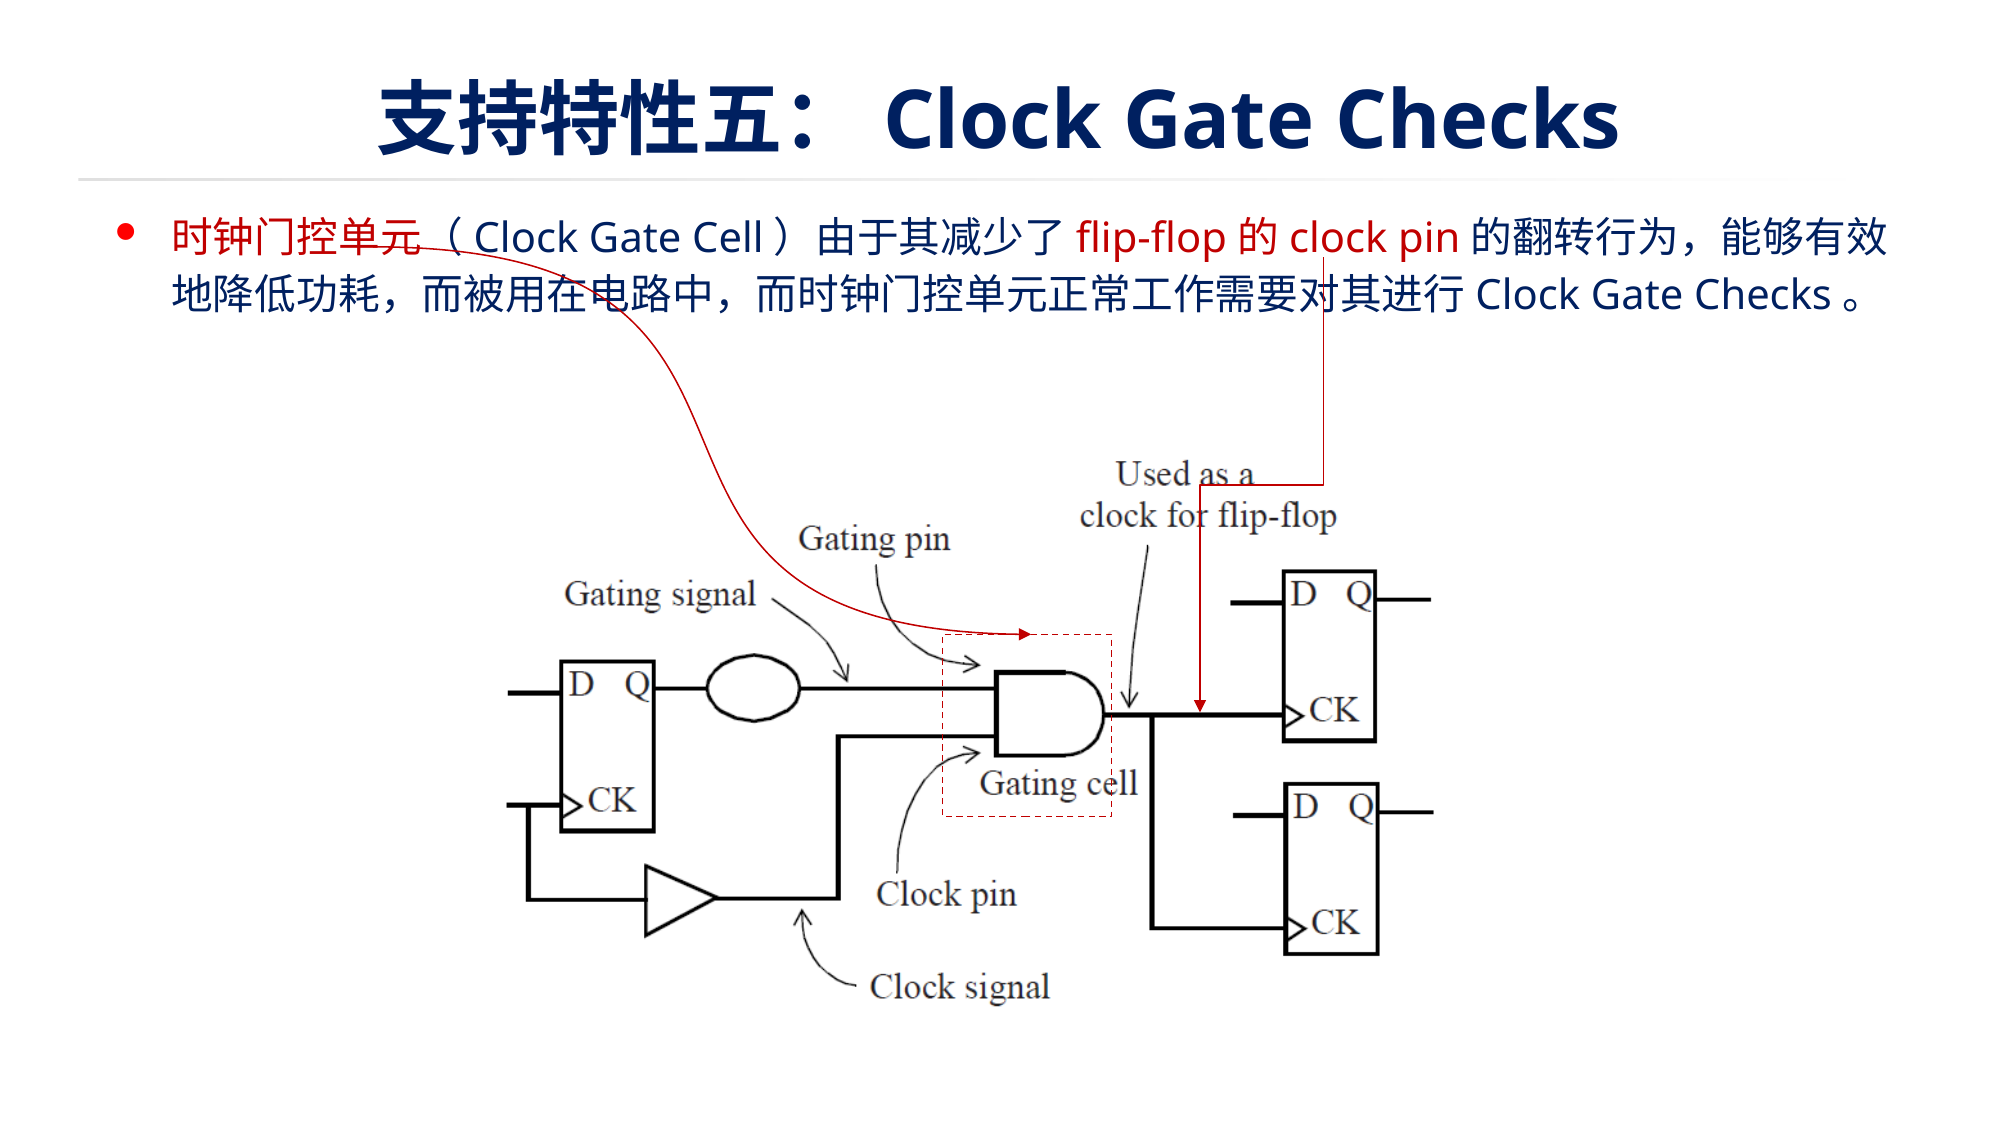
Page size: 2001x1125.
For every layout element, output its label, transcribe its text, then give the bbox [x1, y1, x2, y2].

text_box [1036, 422, 1490, 547]
title 支持特性五：Clock Gate Checks [99, 20, 1898, 173]
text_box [372, 246, 1032, 635]
list 时钟门控单元（Clock Gate Cell）由于其减少了flip-flop的clock pin的翻转行为，能够有效地降低功耗，而被用在电路中，而时钟门控单元正常工作需要对其进行Clock Gate Checks。 [99, 196, 1916, 1006]
picture [480, 451, 1458, 1037]
